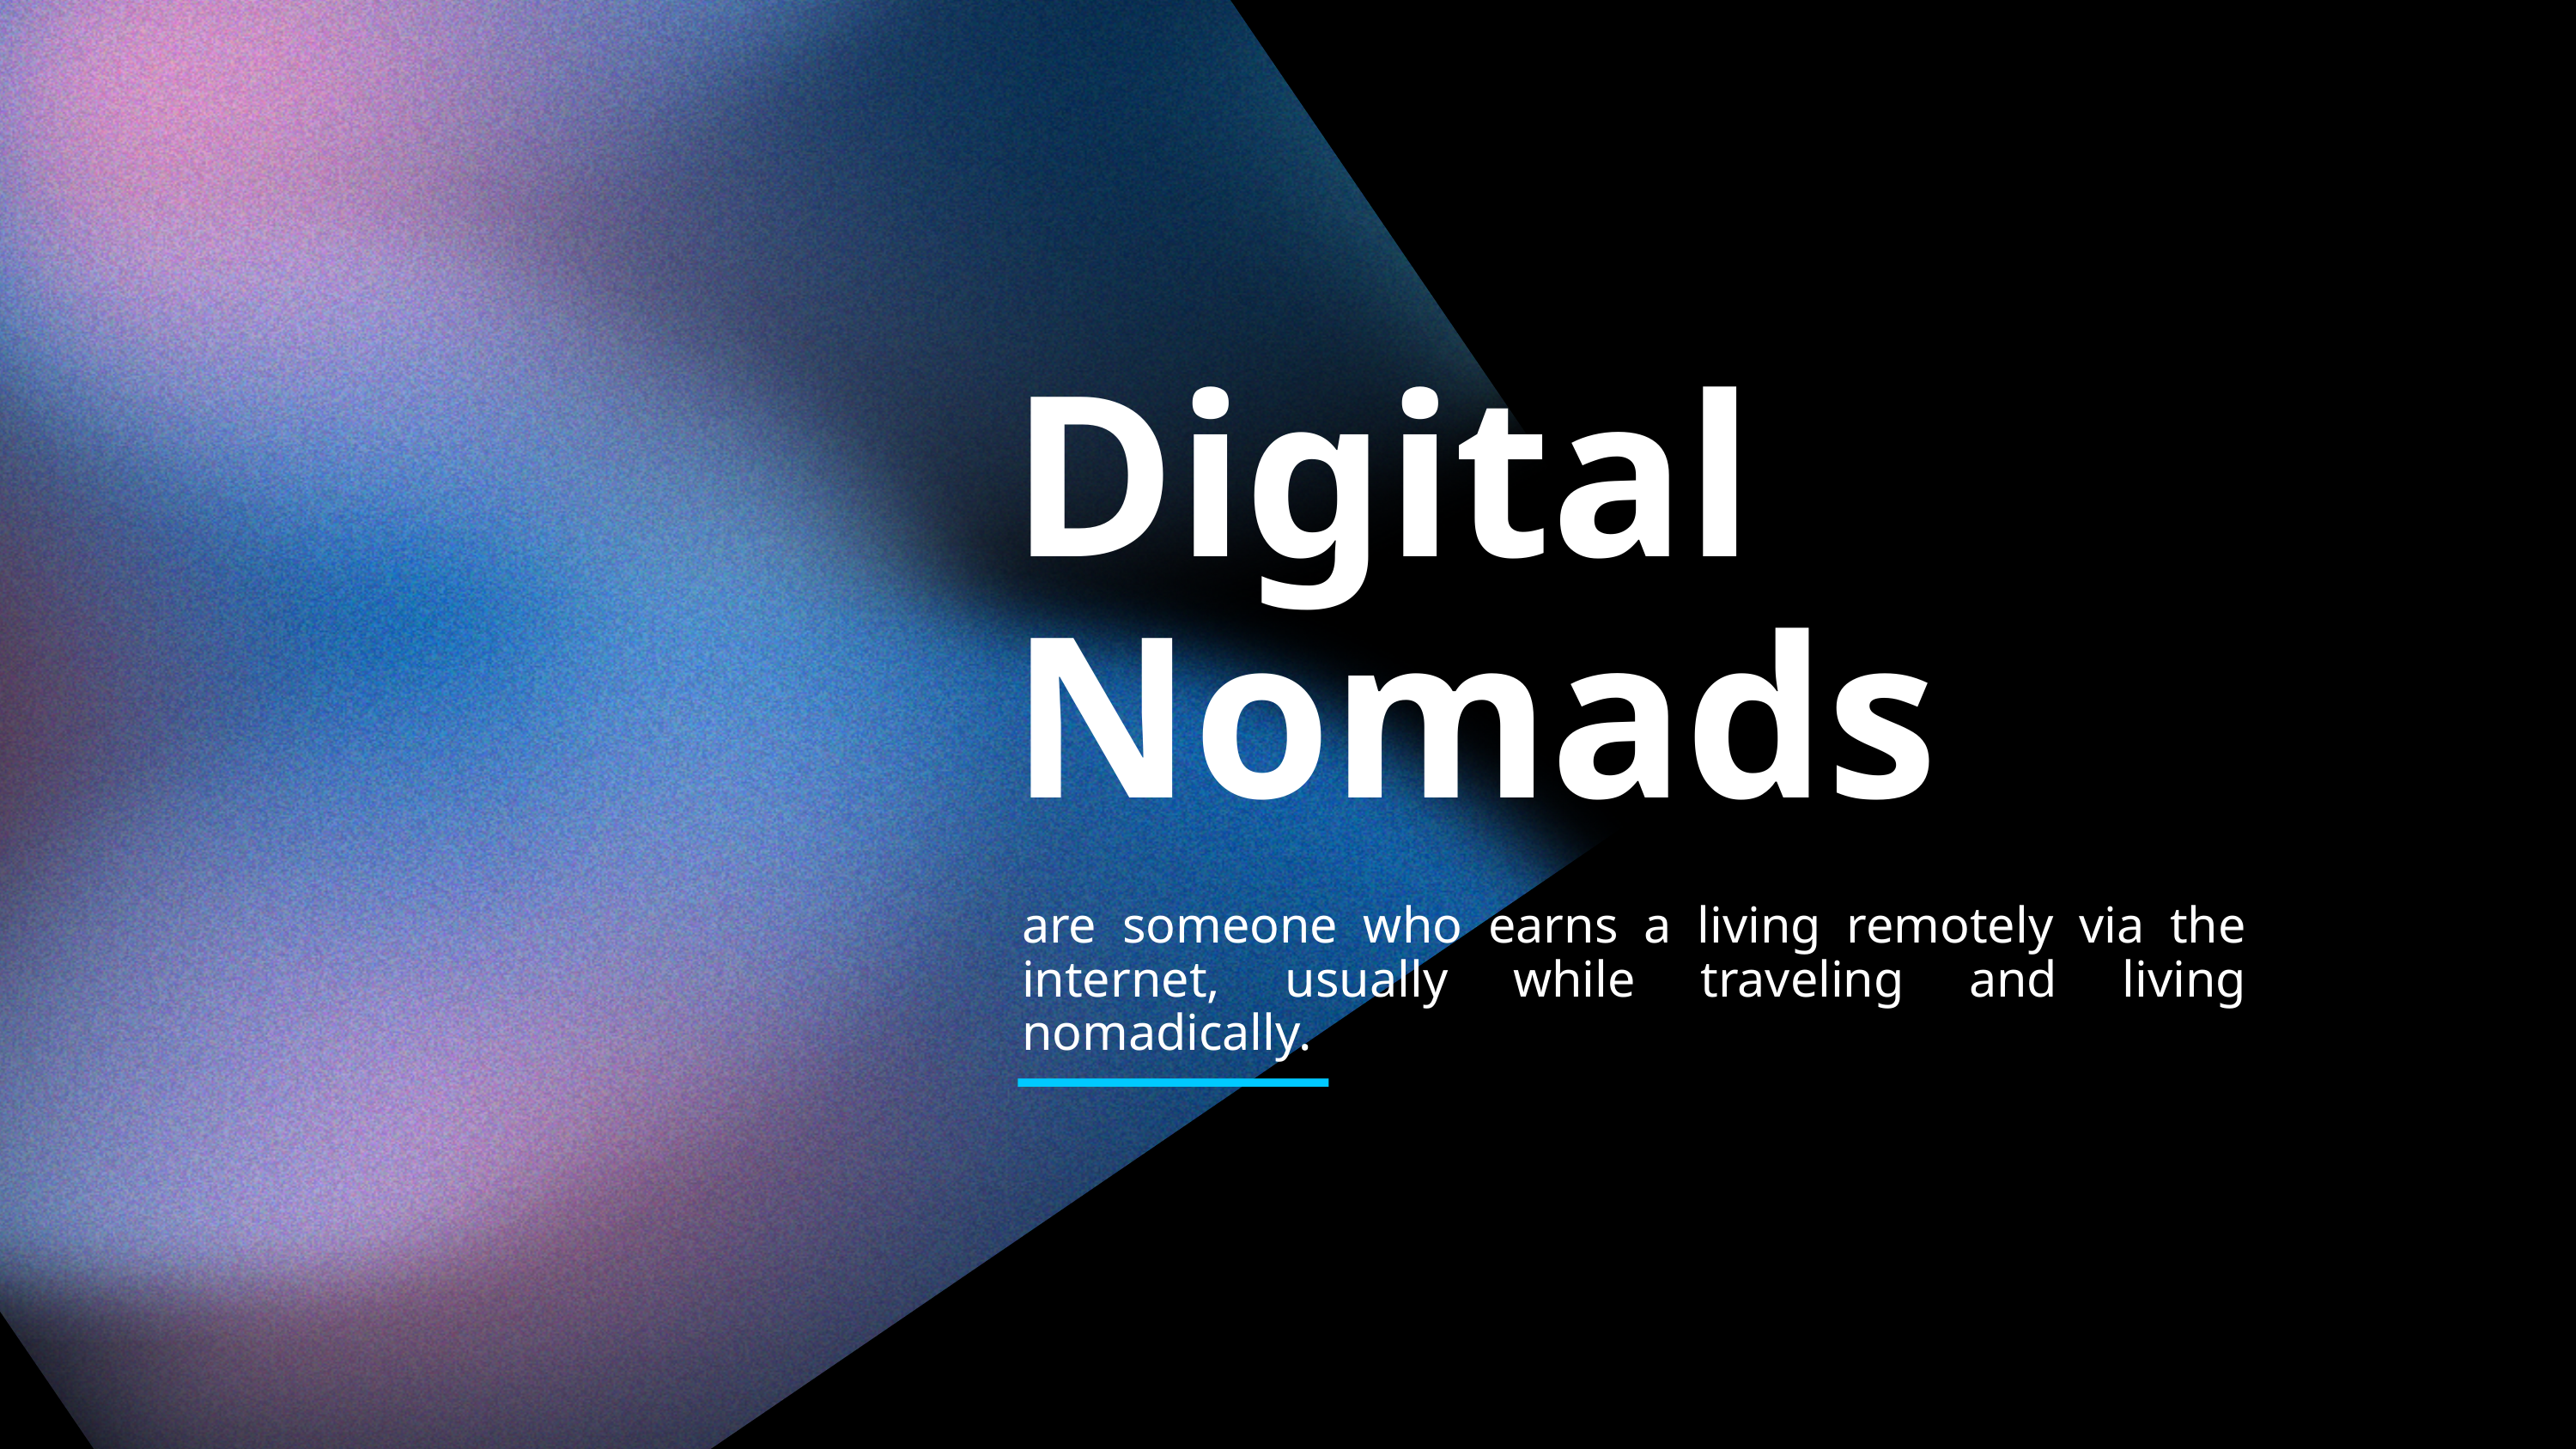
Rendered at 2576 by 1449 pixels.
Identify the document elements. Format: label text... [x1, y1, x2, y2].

text_box are someone who earns a living remotely via the internet, usually while traveling and living nomadically. [1021, 900, 2247, 1060]
text_box [0, 0, 1600, 1449]
text_box Digital Nomads [1011, 360, 2470, 843]
